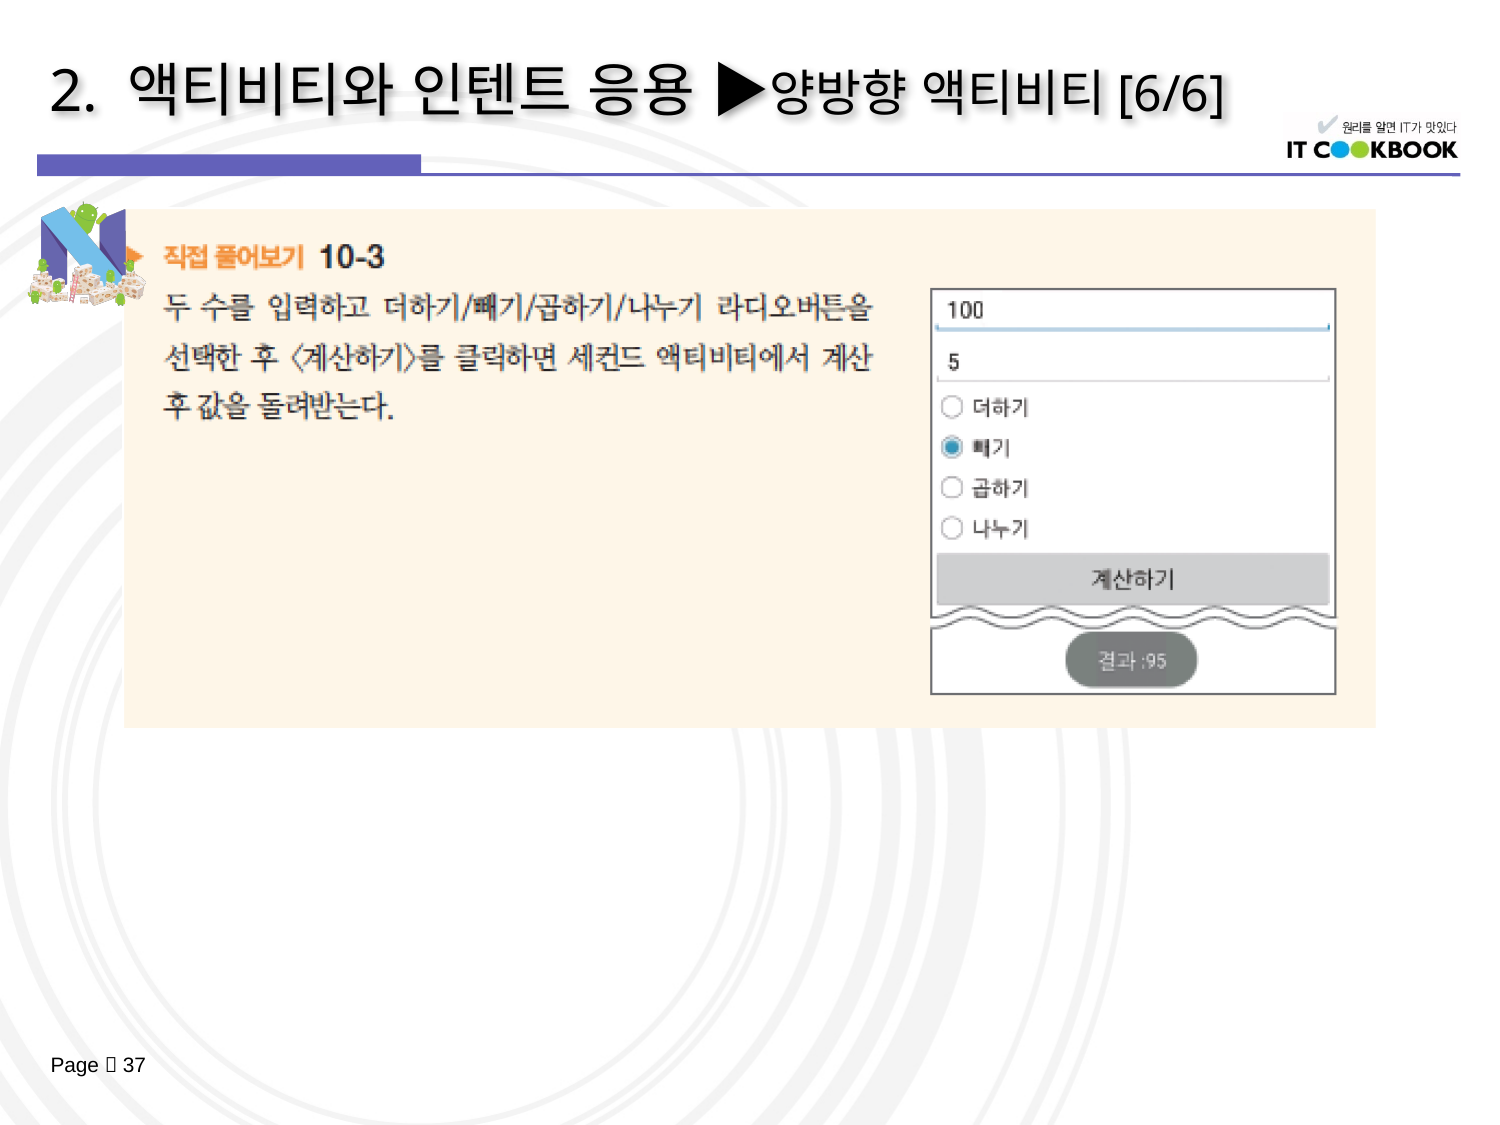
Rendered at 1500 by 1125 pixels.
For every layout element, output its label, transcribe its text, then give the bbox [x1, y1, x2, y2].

title 2. 액티비티와 인텐트 응용 ▶양방향 액티비티[6/6] [48, 53, 1487, 161]
picture [0, 35, 1500, 1125]
